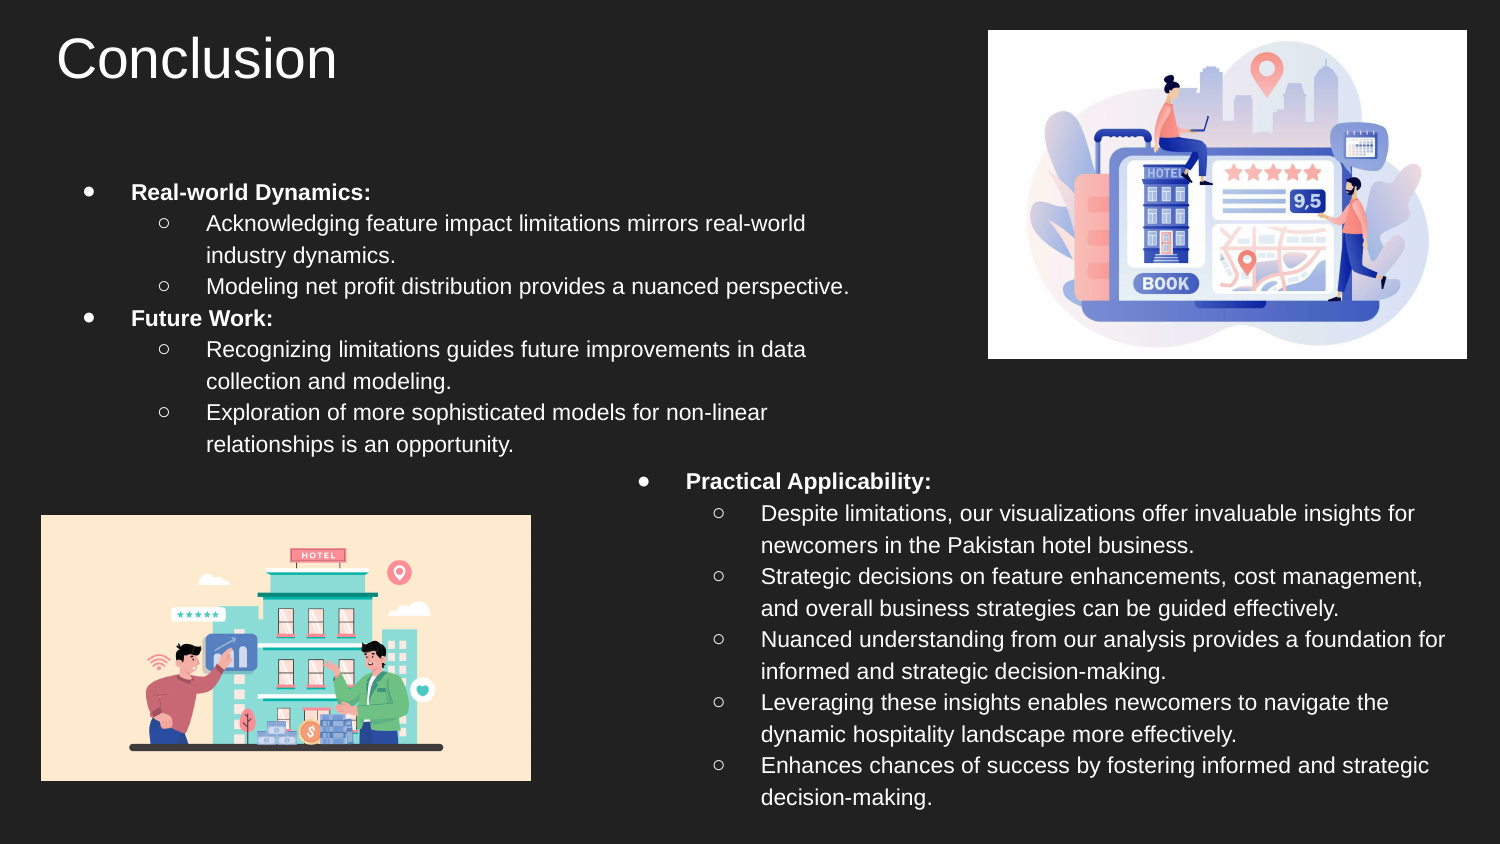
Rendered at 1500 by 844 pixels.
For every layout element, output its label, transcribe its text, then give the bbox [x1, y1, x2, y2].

text_box Real-world Dynamics: Acknowledging feature impact limitations mirrors real-world industry dynamics. Modeling net profit distribution provides a nuanced perspective. Future Work: Recognizing limitations guides future improvements in data collection and modeling. Exploration of more sophisticated models for non-linear relationships is an opportunity. [41, 105, 884, 442]
picture [988, 29, 1467, 359]
text_box Practical Applicability: Despite limitations, our visualizations offer invaluable insights for newcomers in the Pakistan hotel business. Strategic decisions on feature enhancements, cost management, and overall business strategies can be guided effectively. Nuanced understanding from our analysis provides a foundation for informed and strategic decision-making. Leveraging these insights enables newcomers to navigate the dynamic hospitality landscape more effectively. Enhances chances of success by fostering informed and strategic decision-making. [595, 395, 1483, 752]
picture [40, 515, 531, 781]
title Conclusion [41, 11, 1439, 106]
